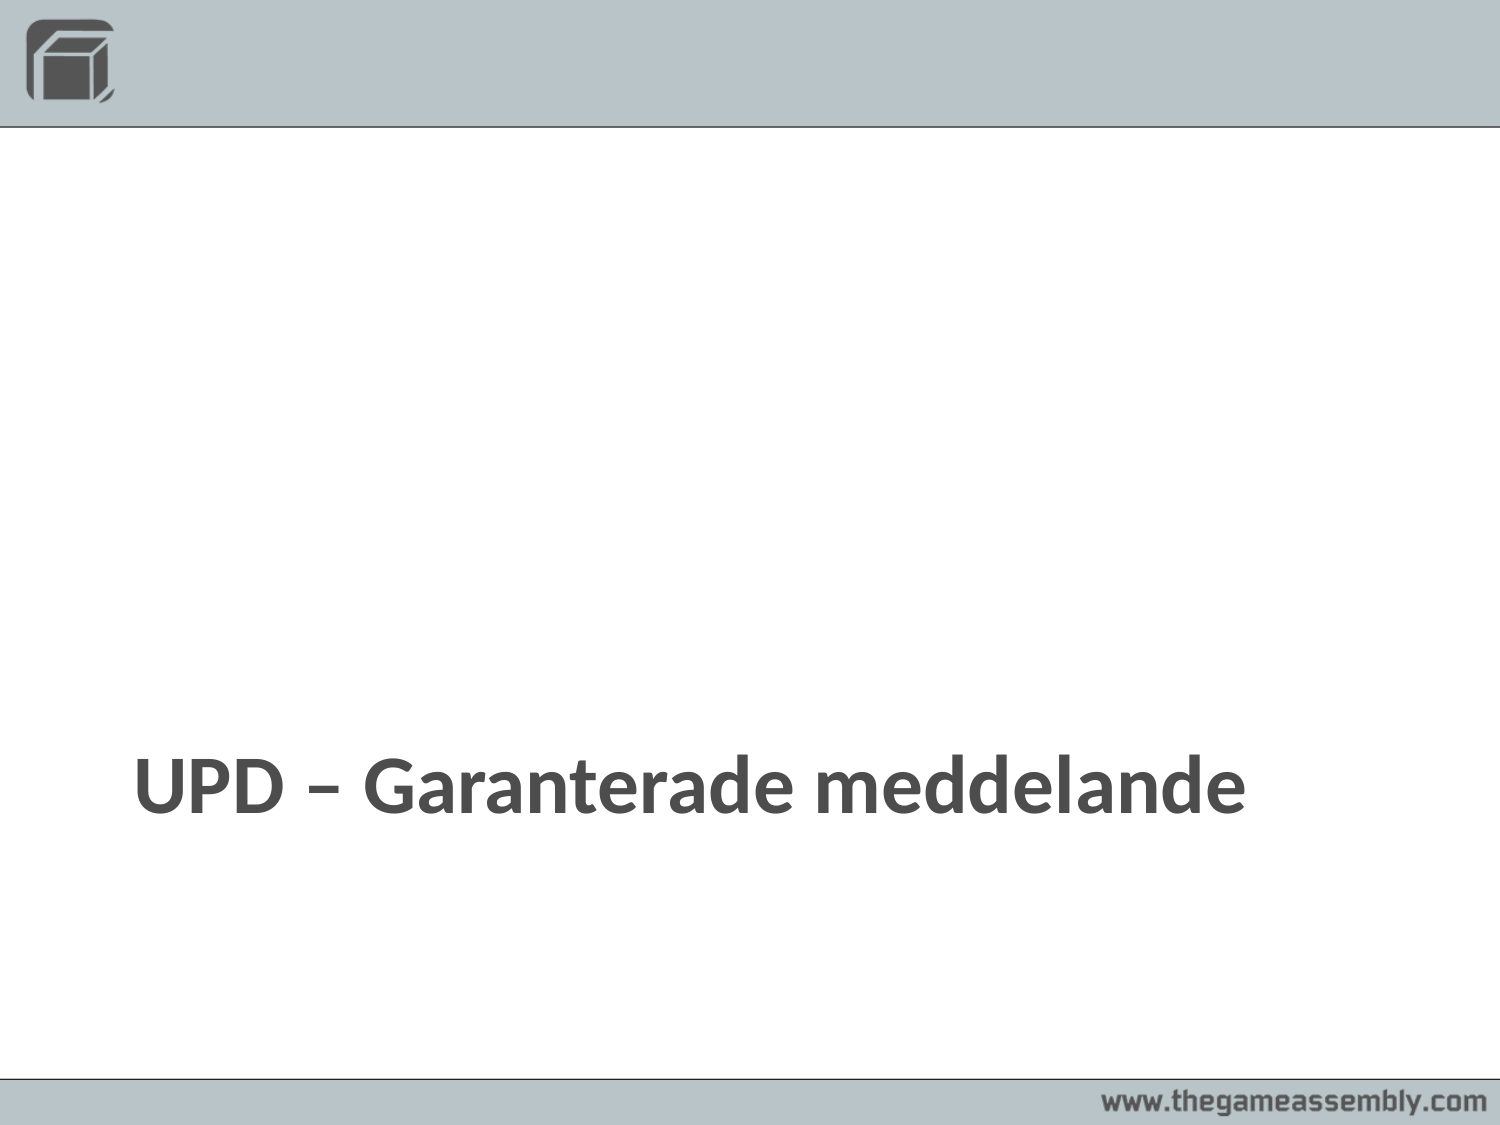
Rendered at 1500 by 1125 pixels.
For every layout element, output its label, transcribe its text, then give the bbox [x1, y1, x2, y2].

picture [0, 0, 1500, 1125]
title UPD – Garanterade meddelande [118, 722, 1394, 947]
